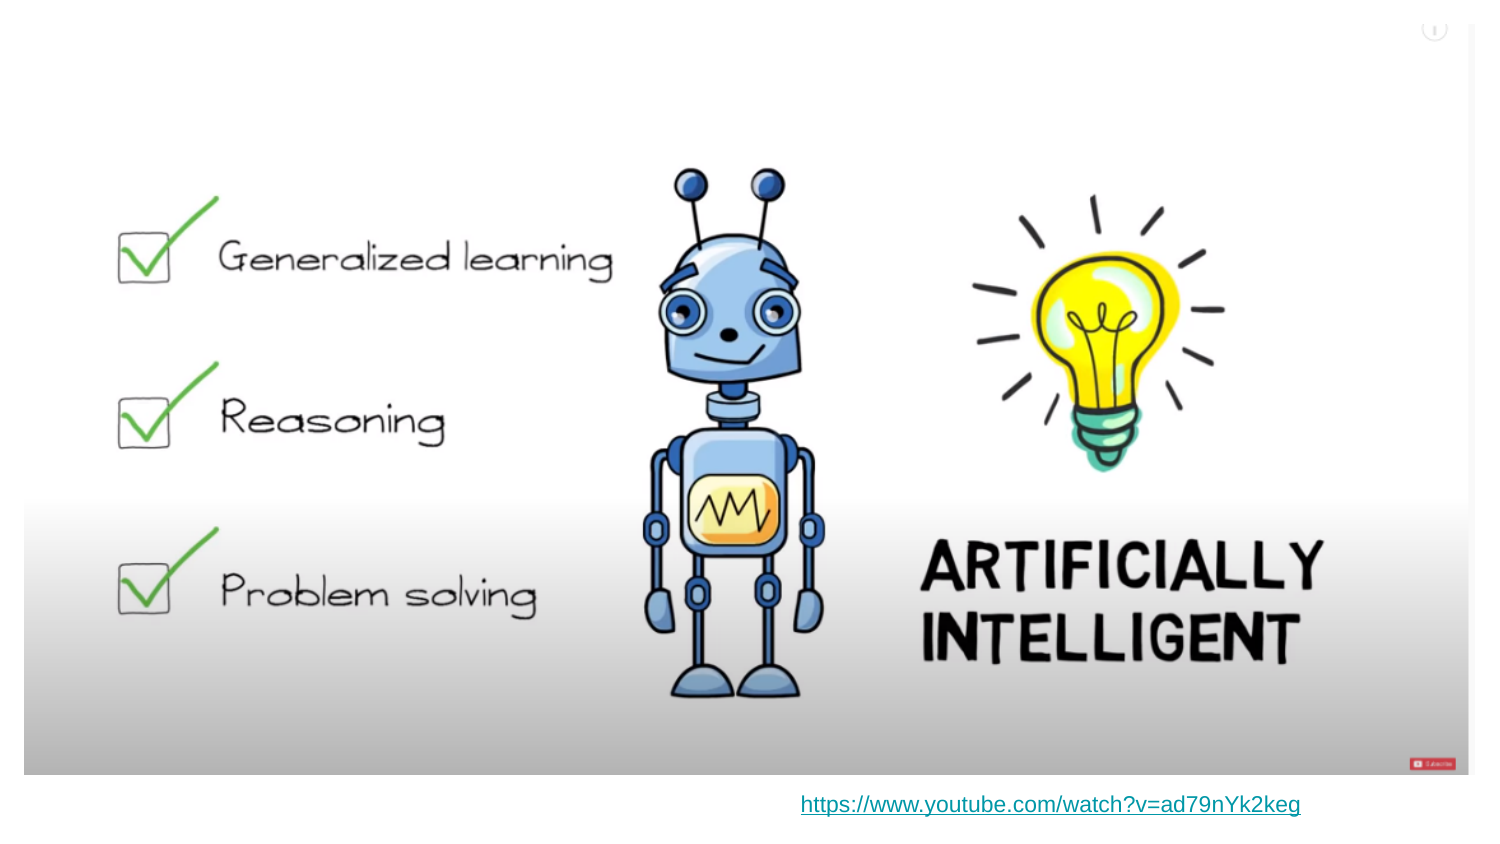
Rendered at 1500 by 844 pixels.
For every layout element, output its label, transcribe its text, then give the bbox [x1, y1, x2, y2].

text_box https://www.youtube.com/watch?v=ad79nYk2keg [785, 783, 1445, 827]
picture [24, 24, 1476, 776]
